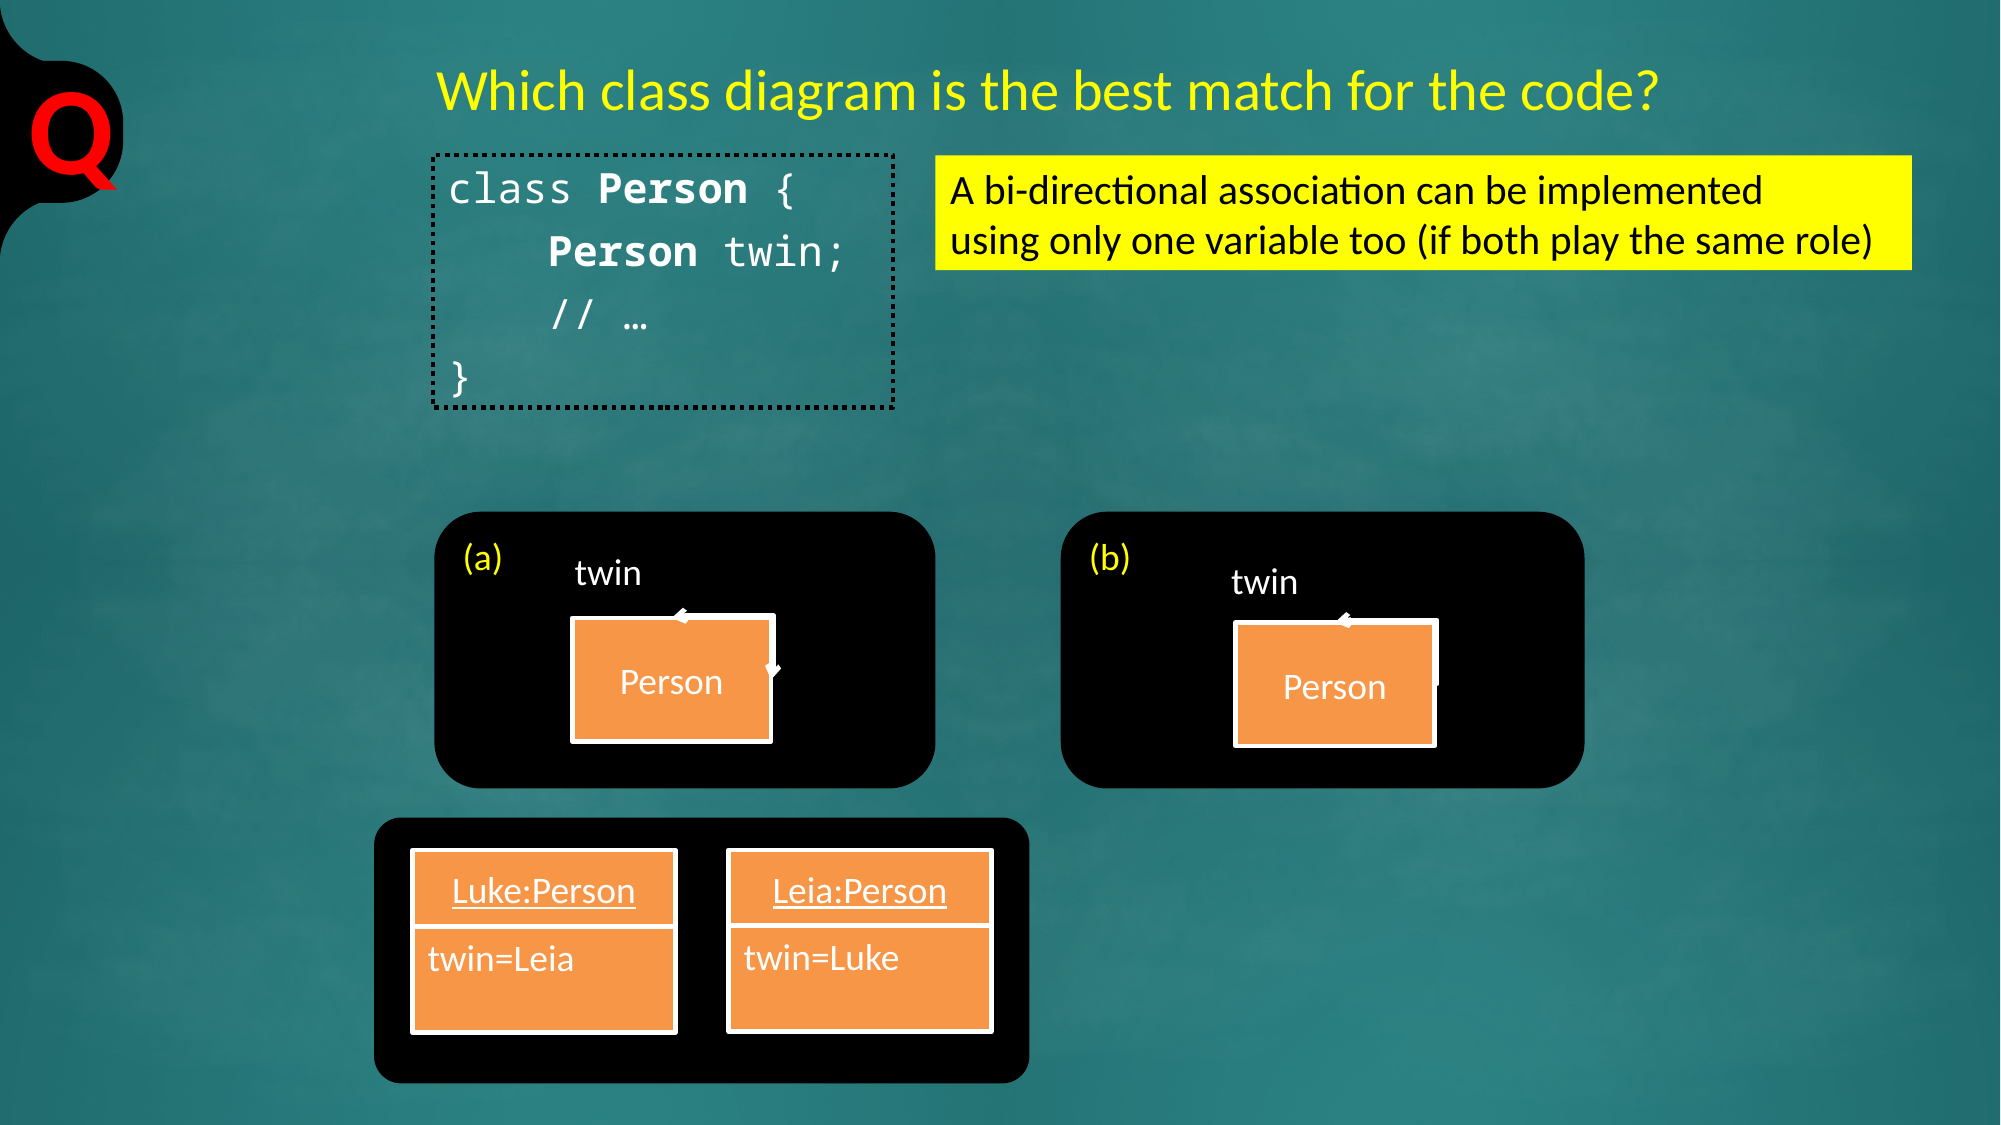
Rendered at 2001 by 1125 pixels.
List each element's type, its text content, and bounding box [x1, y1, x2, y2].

text_box (b) [1058, 509, 1587, 791]
text_box twin [1216, 549, 1330, 610]
text_box A bi-directional association can be implemented using only one variable too (if both play the same role) [935, 155, 1912, 271]
text_box twin [559, 540, 672, 601]
text_box Person [570, 616, 773, 744]
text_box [373, 817, 1030, 1084]
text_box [671, 617, 772, 680]
text_box Person [1234, 620, 1436, 748]
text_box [1334, 621, 1435, 685]
text_box Which class diagram is the best match for the code? [421, 45, 1721, 233]
picture [0, 0, 2001, 1125]
text_box (a) [432, 509, 938, 791]
text_box class Person { Person twin; // … } [432, 233, 893, 408]
text_box [440, 522, 524, 603]
